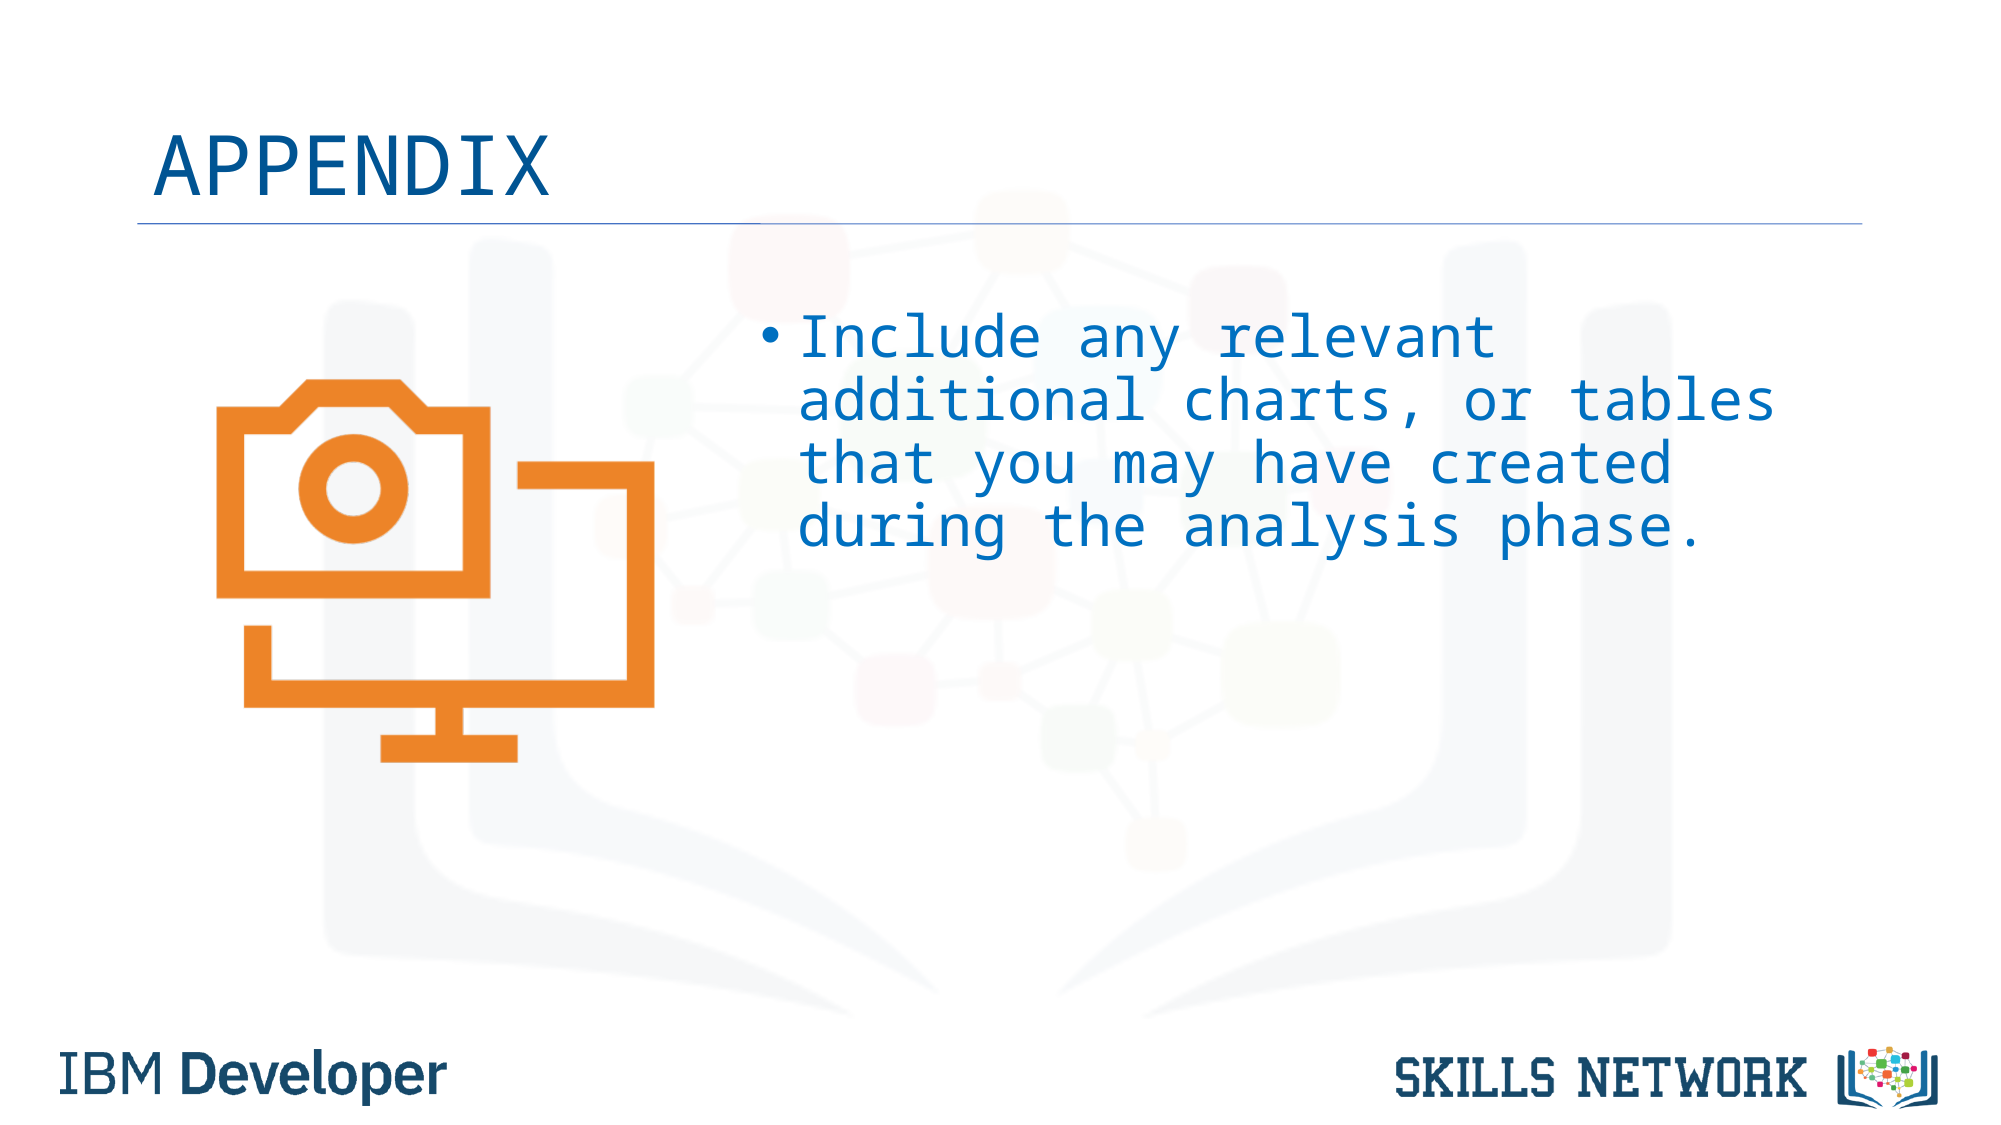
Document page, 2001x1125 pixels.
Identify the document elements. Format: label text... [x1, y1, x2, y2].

picture [55, 1045, 459, 1108]
title APPENDIX [137, 59, 1863, 278]
list Include any relevant additional charts, or tables that you may have created during the analysis phase. [745, 299, 1863, 1014]
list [173, 303, 698, 828]
picture [1390, 1045, 1945, 1111]
